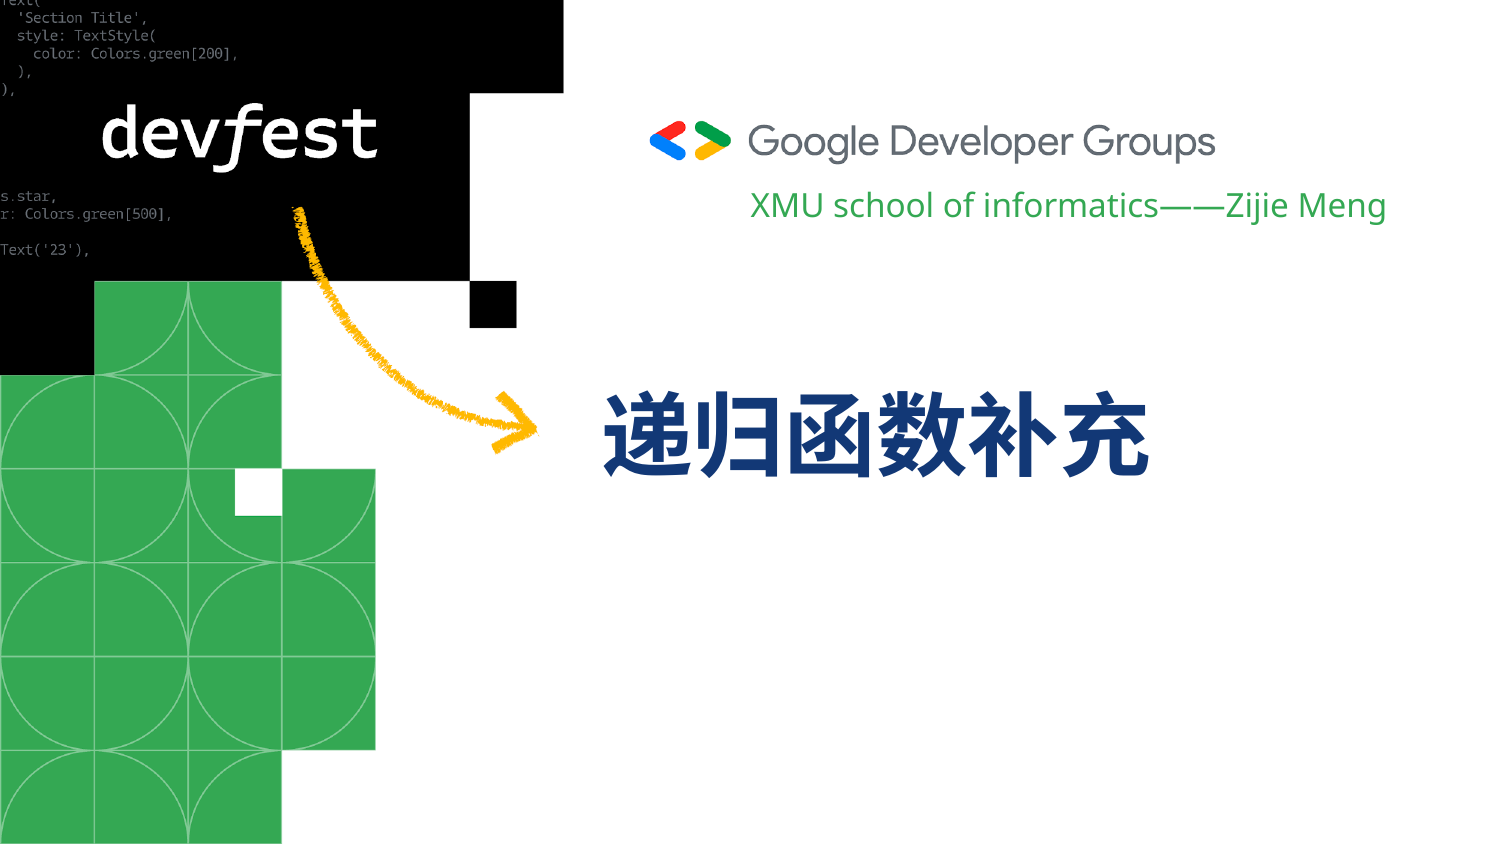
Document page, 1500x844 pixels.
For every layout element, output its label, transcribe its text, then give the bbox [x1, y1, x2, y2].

picture [0, 0, 1500, 844]
subtitle XMU school of informatics——Zijie Meng [750, 175, 1500, 272]
title 递归函数补充 [601, 363, 1351, 781]
